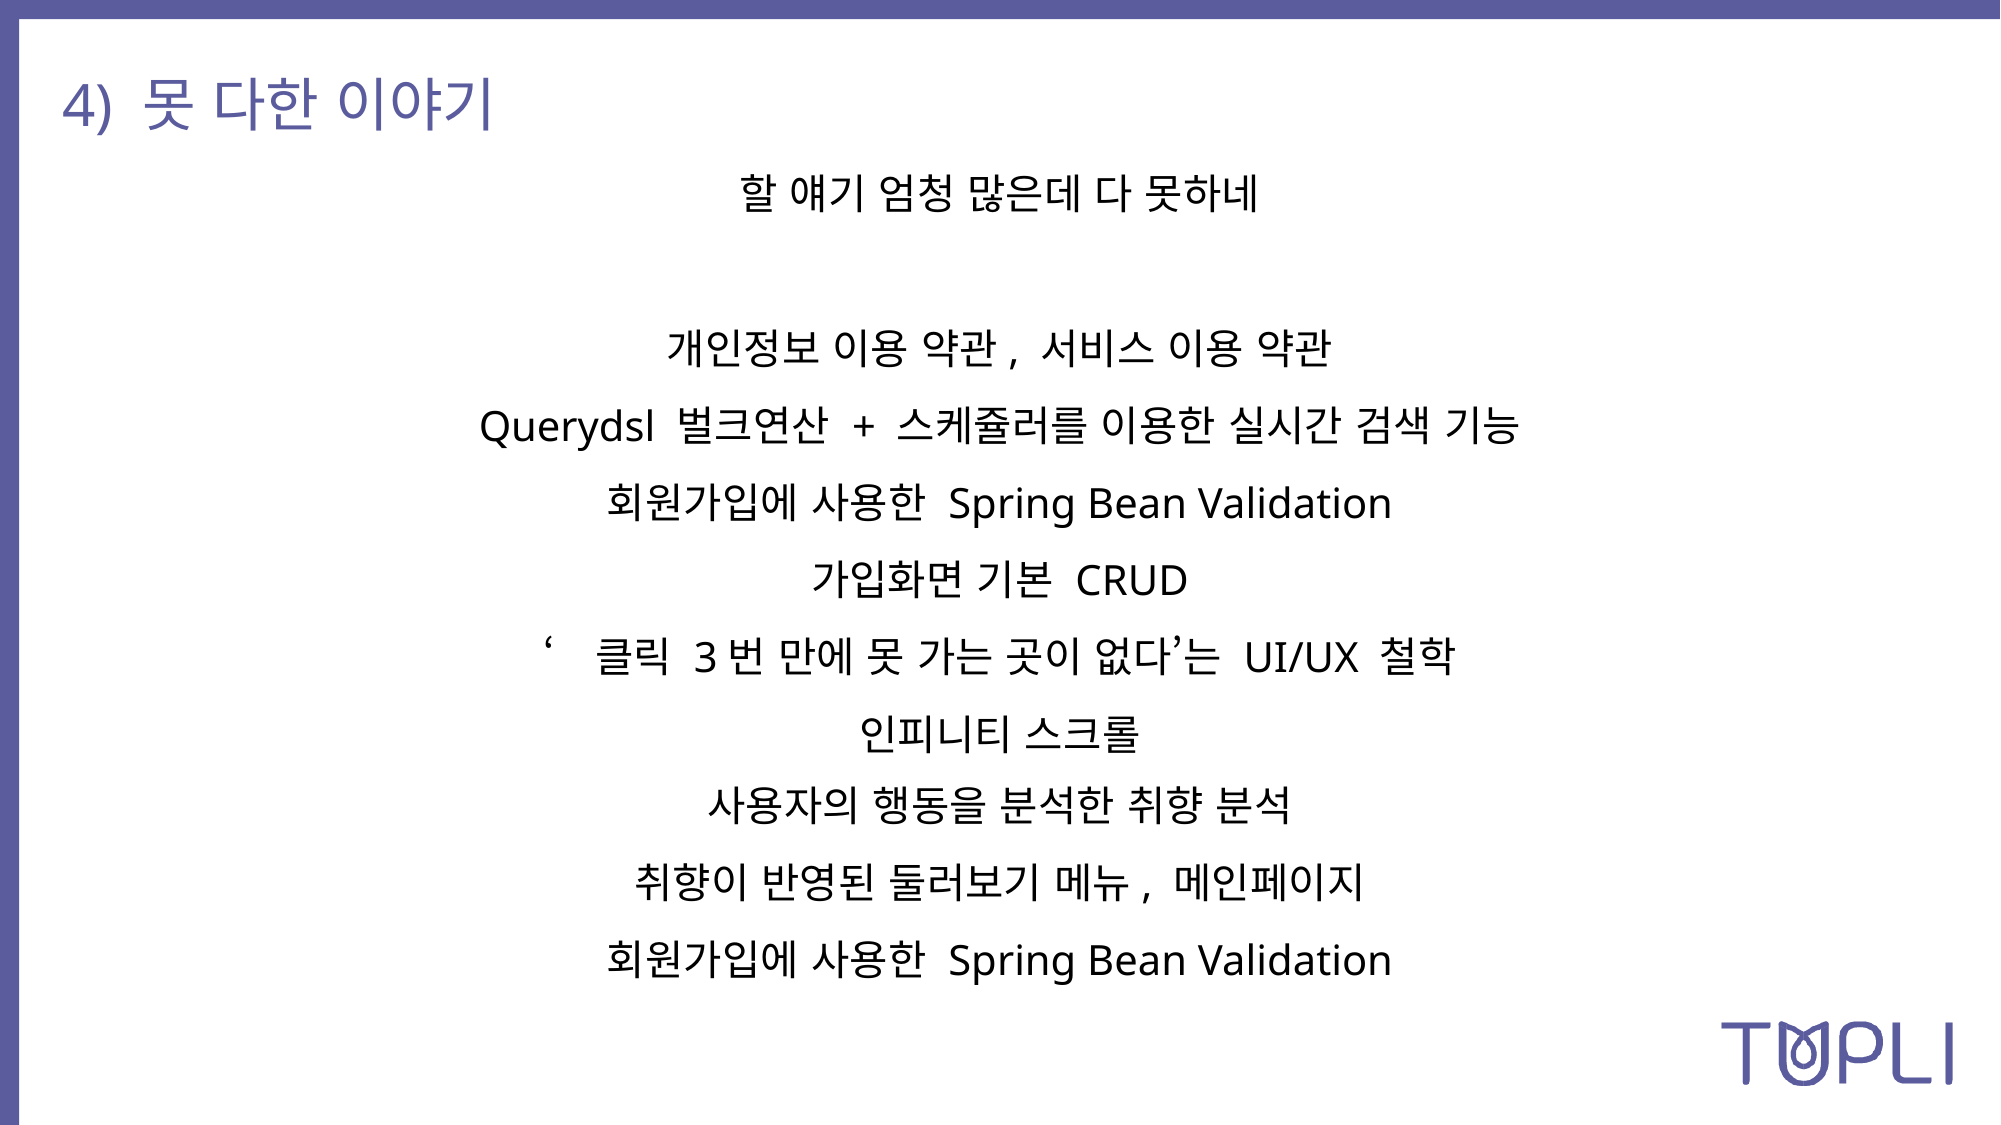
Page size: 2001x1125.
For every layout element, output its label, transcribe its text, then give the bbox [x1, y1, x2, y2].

text_box Querydsl 벌크연산 + 스케쥴러를 이용한 실시간 검색 기능 [166, 396, 1834, 464]
text_box 인피니티 스크롤 [166, 705, 1834, 766]
text_box 할 얘기 엄청 많은데 다 못하네 [166, 155, 1834, 242]
text_box 회원가입에 사용한 Spring Bean Validation [166, 930, 1834, 1008]
text_box 사용자의 행동을 분석한 취향 분석 [166, 766, 1834, 853]
text_box 4) 못 다한 이야기 [47, 60, 1392, 146]
text_box 취향이 반영된 둘러보기 메뉴, 메인페이지 [166, 853, 1834, 930]
text_box 회원가입에 사용한 Spring Bean Validation [166, 464, 1834, 541]
picture [1721, 1021, 1953, 1086]
text_box 개인정보 이용 약관, 서비스 이용 약관 [166, 310, 1834, 396]
text_box 가입화면 기본 CRUD [166, 541, 1834, 618]
text_box ‘클릭 3번 만에 못 가는 곳이 없다’는 UI/UX 철학 [166, 618, 1834, 705]
